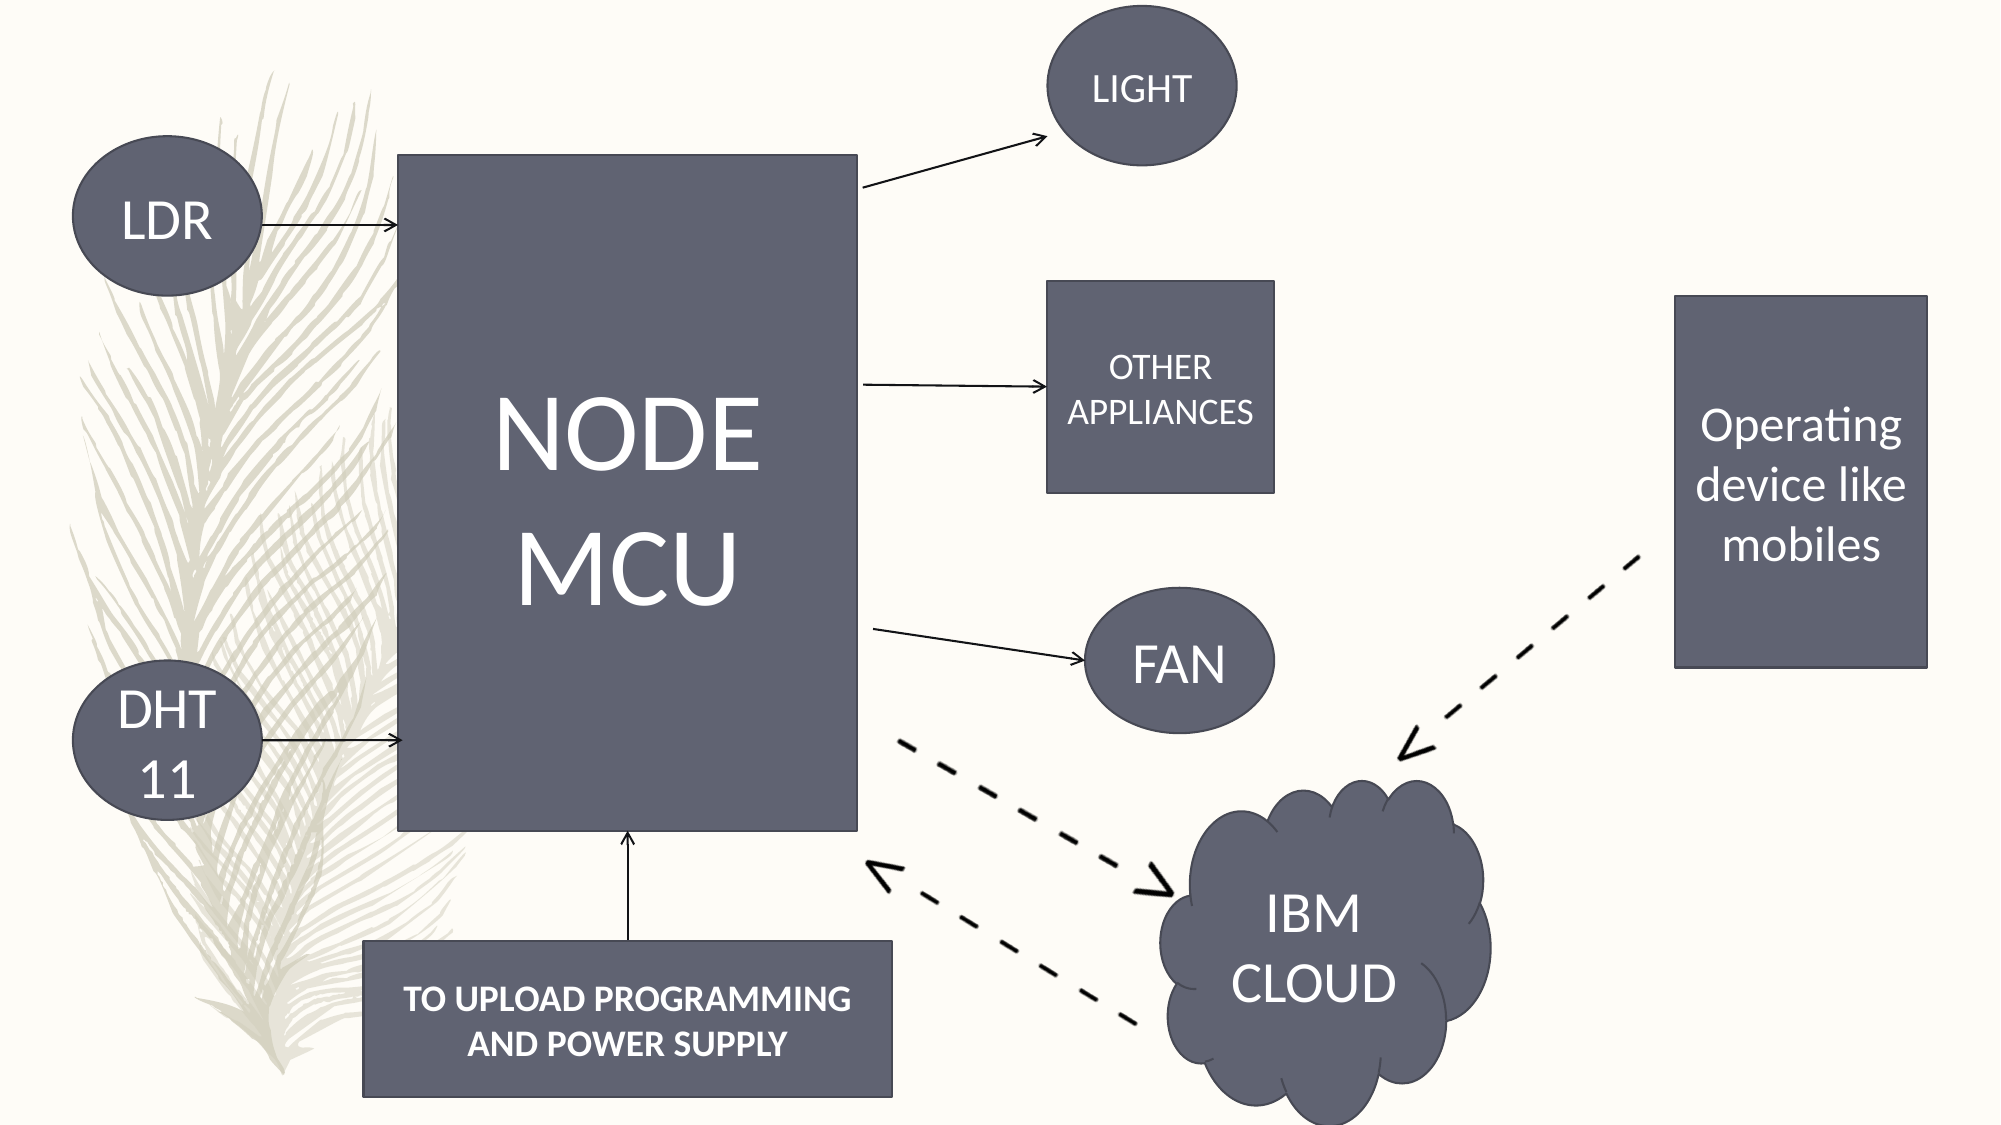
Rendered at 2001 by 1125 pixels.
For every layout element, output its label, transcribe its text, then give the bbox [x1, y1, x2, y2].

text_box LIGHT [1046, 4, 1238, 167]
text_box TO UPLOAD PROGRAMMING AND POWER SUPPLY [362, 940, 893, 1098]
text_box OTHER APPLIANCES [1046, 280, 1275, 494]
text_box LDR [71, 135, 263, 297]
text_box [872, 628, 1086, 661]
picture [1276, 443, 1723, 855]
text_box FAN [1083, 586, 1276, 735]
text_box IBM CLOUD [1182, 789, 1492, 1125]
text_box DHT11 [71, 659, 263, 821]
text_box NODE MCU [397, 154, 858, 832]
text_box Operating device like mobiles [1674, 295, 1928, 669]
picture [771, 661, 1274, 1108]
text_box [862, 135, 1048, 188]
